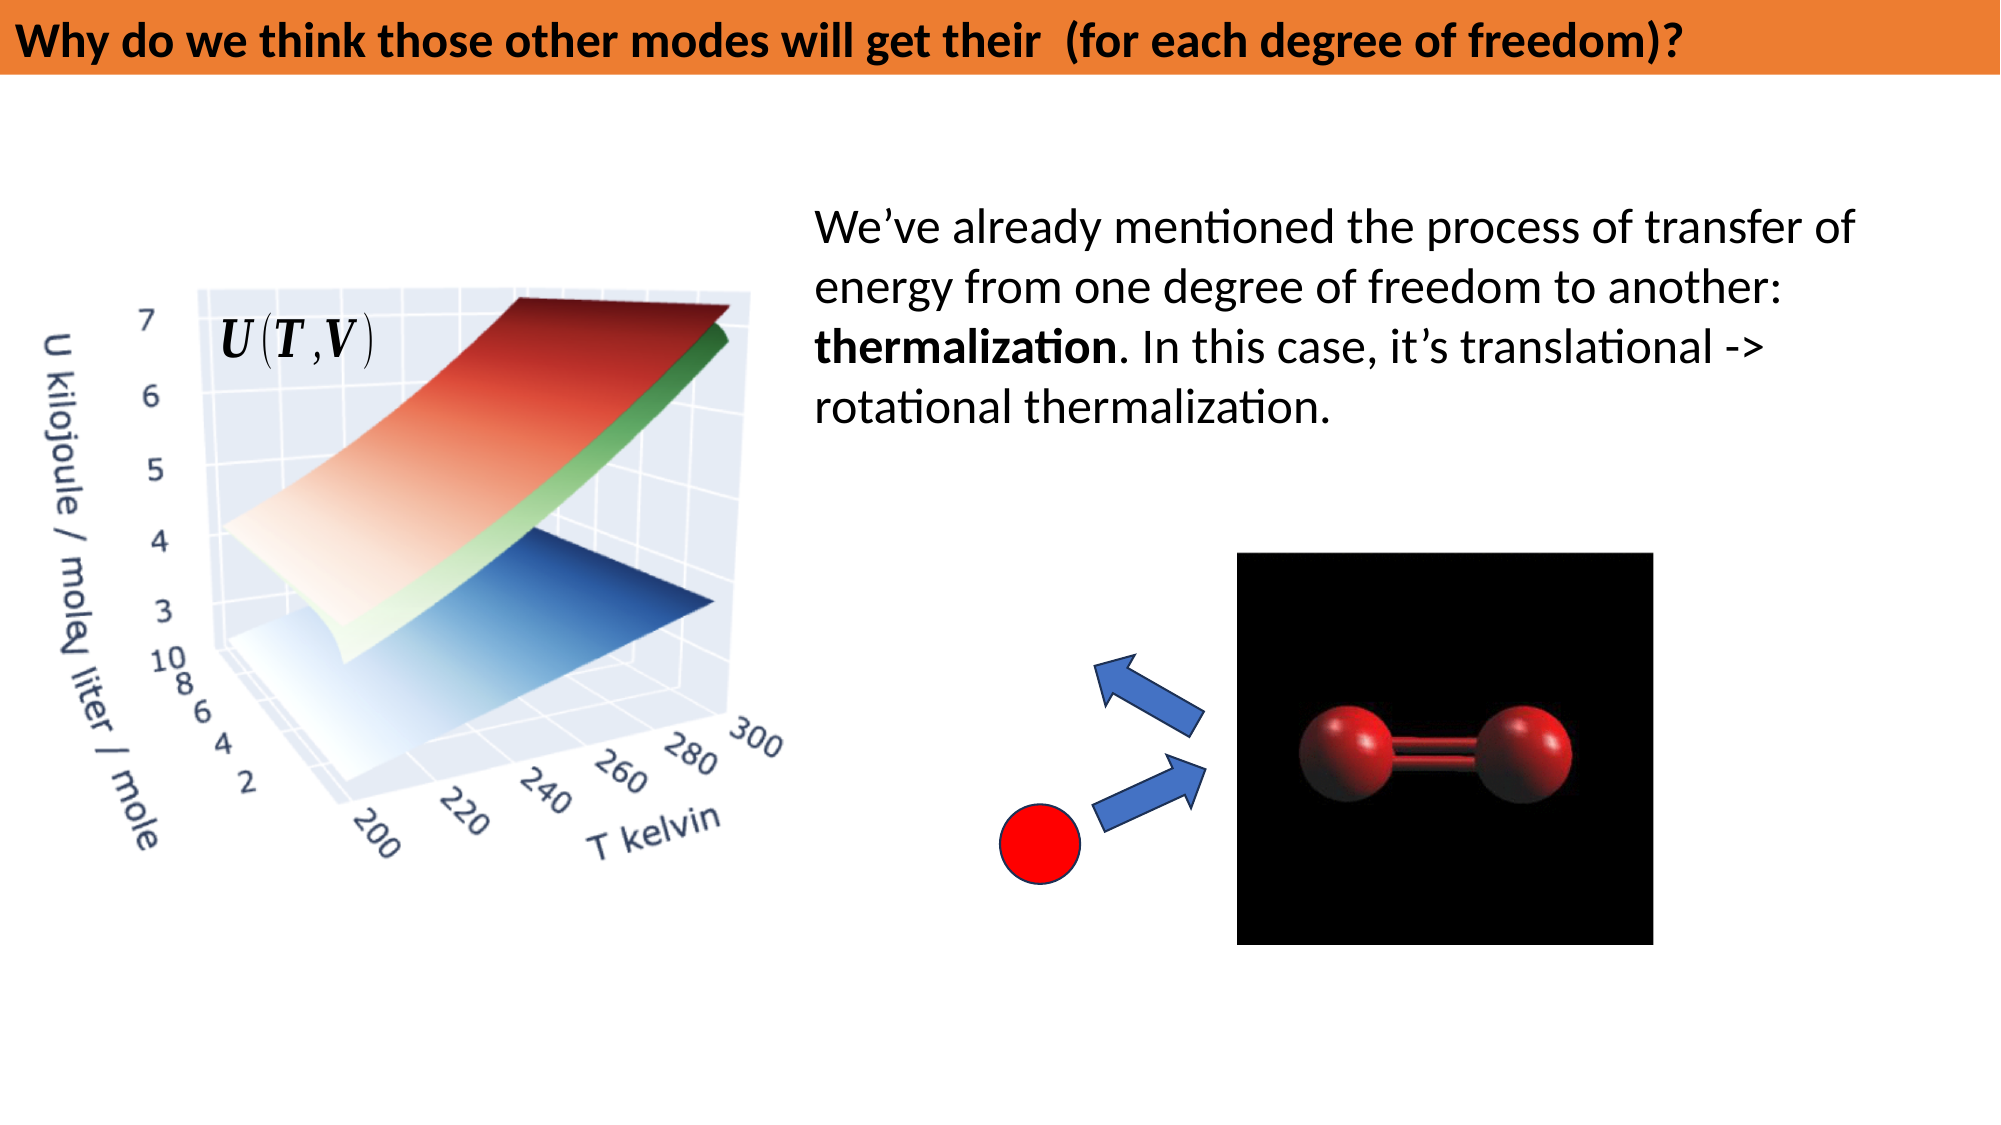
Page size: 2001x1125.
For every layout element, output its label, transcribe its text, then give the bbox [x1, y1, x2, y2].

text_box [13, 241, 846, 900]
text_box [999, 481, 1654, 945]
text_box We’ve already mentioned the process of transfer of energy from one degree of freedom to another: thermalization. In this case, it’s translational -> rotational thermalization. [799, 186, 1980, 442]
